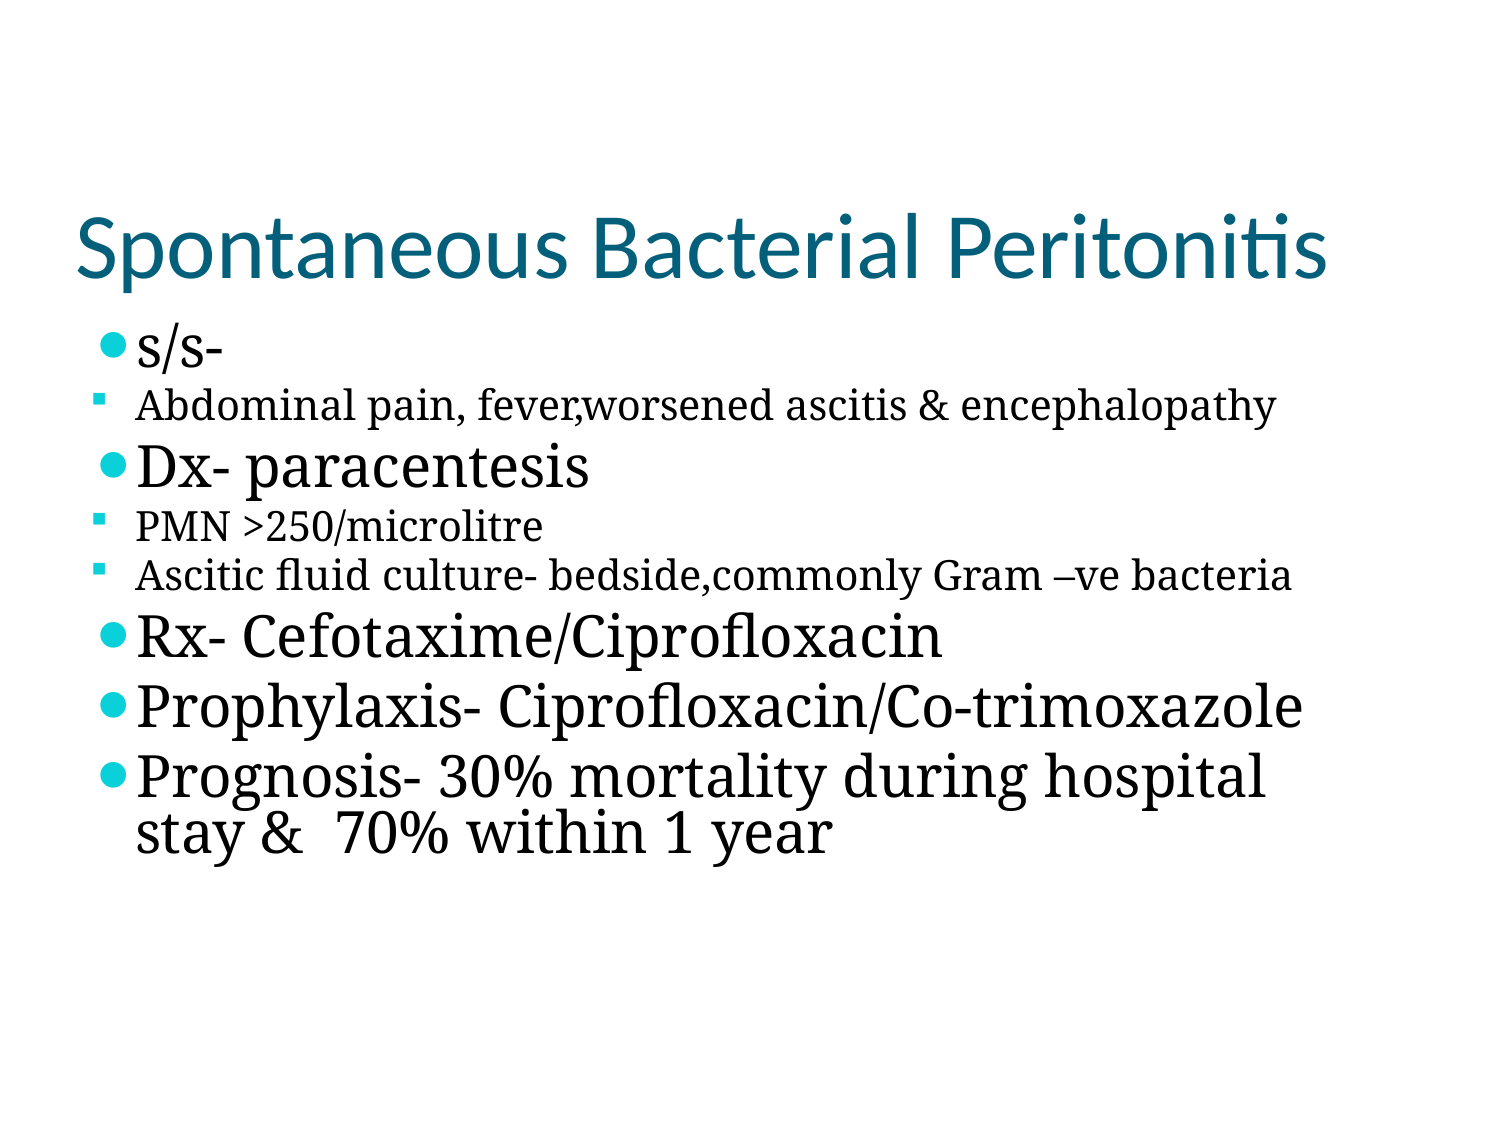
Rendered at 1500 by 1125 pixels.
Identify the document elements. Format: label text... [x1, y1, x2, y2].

title Spontaneous Bacterial Peritonitis [72, 182, 1338, 373]
text_box s/s- Abdominal pain, fever,worsened ascitis & encephalopathy Dx- paracentesis PMN >250/microlitre Ascitic fluid culture- bedside,commonly Gram –ve bacteria Rx- Cefotaxime/Ciprofloxacin Prophylaxis- Ciprofloxacin/Co-trimoxazole Prognosis- 30% mortality during hospital stay & 70% within 1 year [87, 306, 1337, 865]
